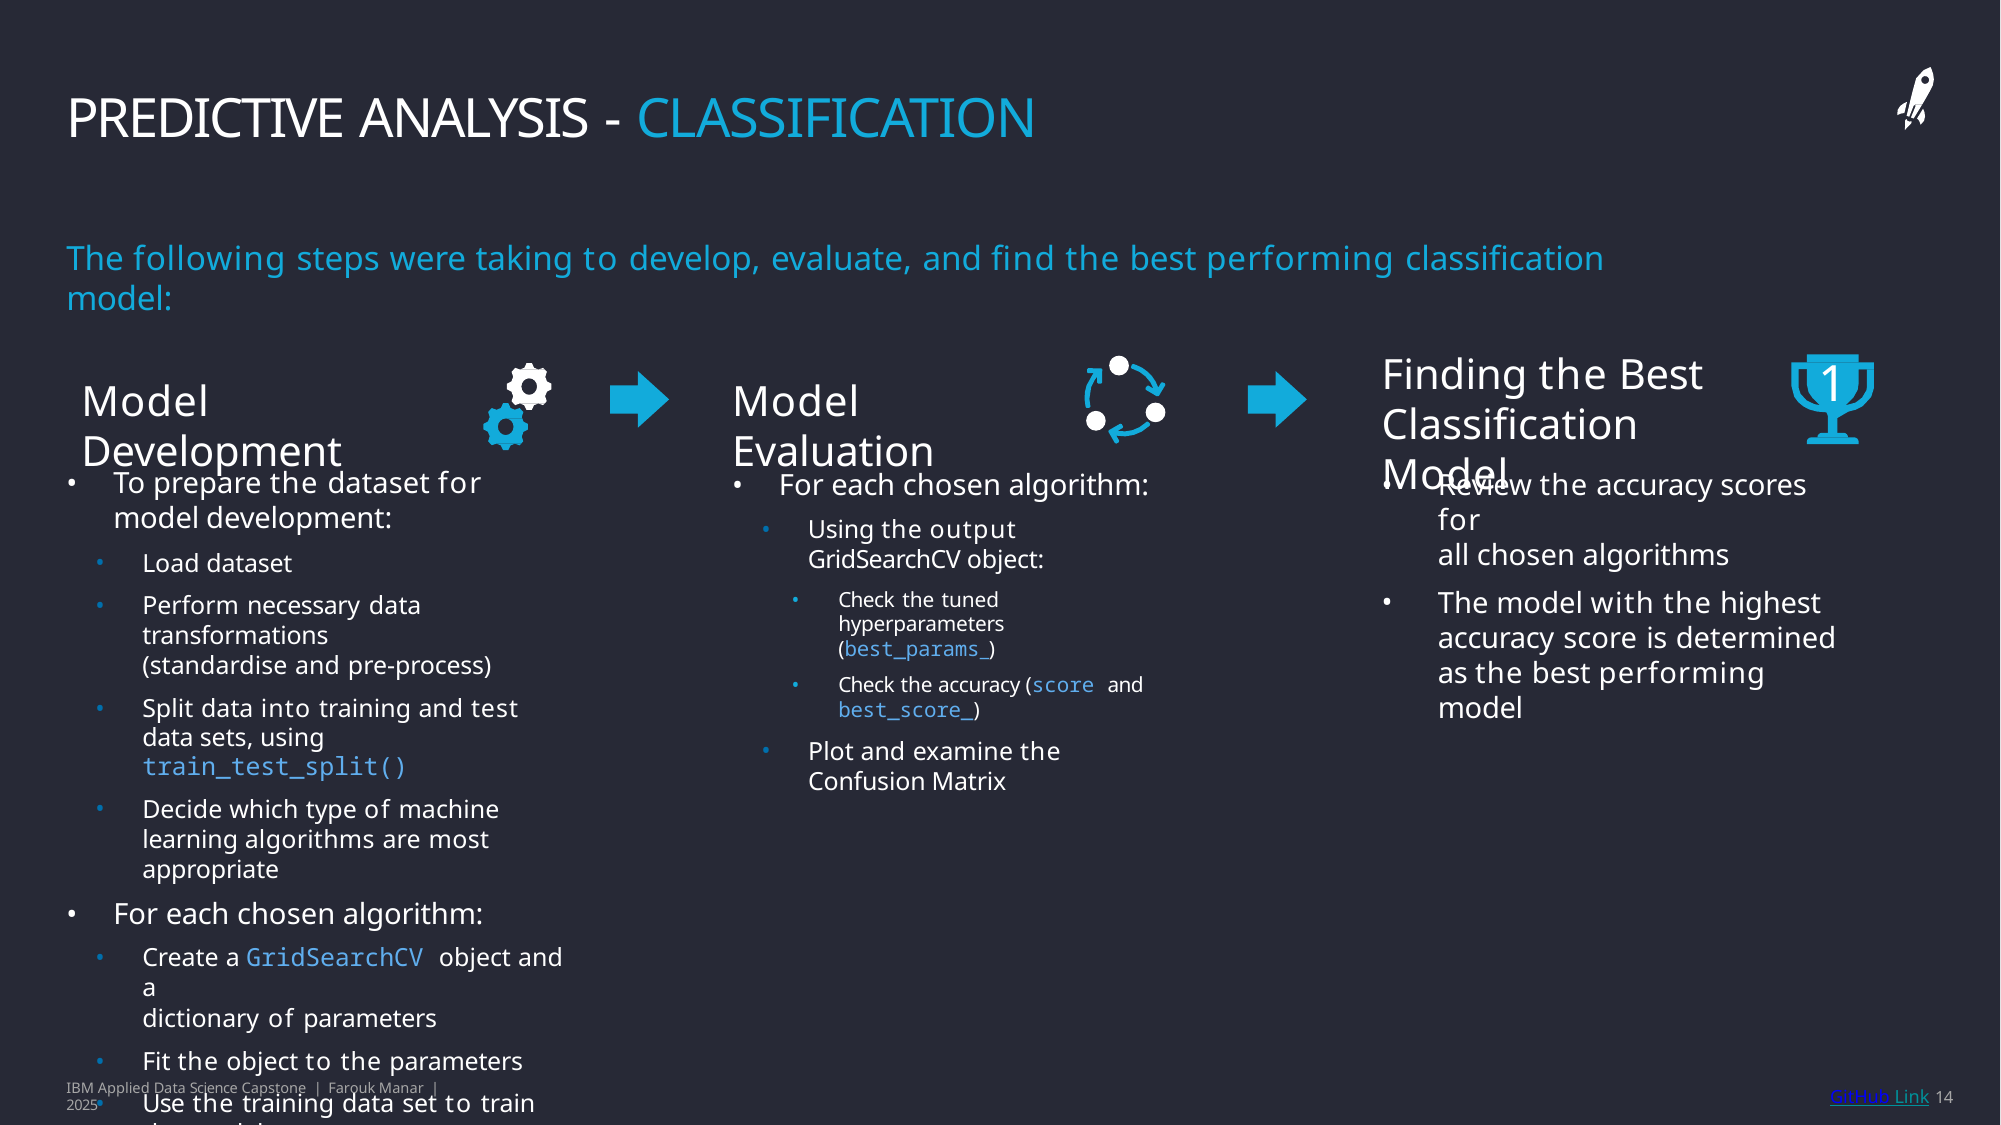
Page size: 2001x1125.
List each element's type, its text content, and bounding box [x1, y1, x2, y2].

text_box Finding the Best Classification Model [1379, 345, 1764, 464]
text_box Review the accuracy scores for all chosen algorithms The model with the highest accuracy score is determined as the best performing model [1379, 464, 1857, 724]
text_box The following steps were taking to develop, evaluate, and find the best performing classification model: [64, 272, 1634, 318]
text_box [1247, 371, 1307, 428]
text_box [483, 362, 552, 451]
text_box For each chosen algorithm: Using the output GridSearchCV object: [729, 449, 1164, 574]
text_box 1 [1816, 349, 1850, 412]
text_box GitHub Link 14 [1828, 1071, 1973, 1125]
title PREDICTIVE ANALYSIS - CLASSIFICATION [64, 81, 1803, 272]
text_box To prepare the dataset for model development: Load dataset Perform necessary data transformations (standardise and pre-process) Split data into training and test data sets, using train_test_split() Decide which type of machine learning algorithms are most appropriate For each chosen algorithm: Create a GridSearchCV object and a dictionary of parameters Fit the object to the parameters Use the training data set to train the model [64, 462, 603, 1125]
text_box Check the tuned hyperparameters (best_params_) Check the accuracy (score and best_score_) Plot and examine the Confusion Matrix [759, 584, 1172, 796]
text_box Model Development [79, 372, 471, 462]
footer IBM Applied Data Science Capstone | Farouk Manar | 2025 [64, 1077, 462, 1125]
text_box [1850, 354, 1874, 412]
text_box [610, 371, 670, 428]
text_box [1806, 412, 1859, 445]
text_box [1791, 354, 1816, 412]
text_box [1084, 355, 1166, 444]
text_box Model Evaluation [729, 372, 1064, 449]
